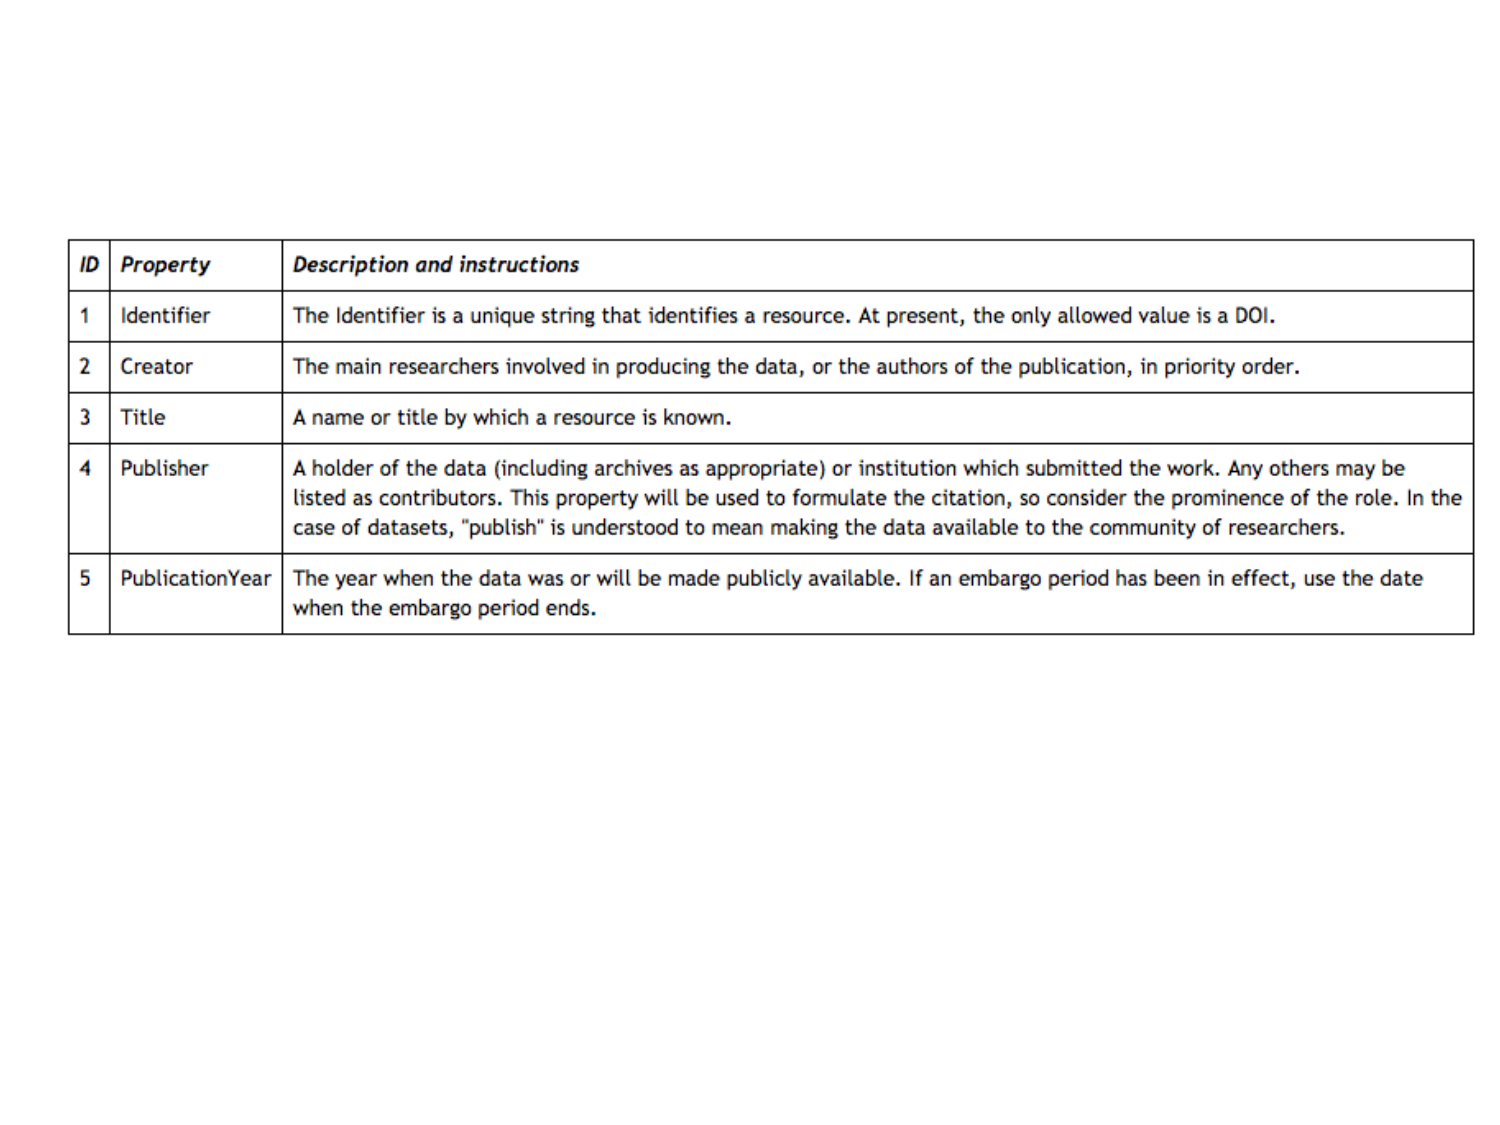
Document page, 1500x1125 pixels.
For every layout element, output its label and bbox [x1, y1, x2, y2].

picture [42, 228, 1483, 655]
